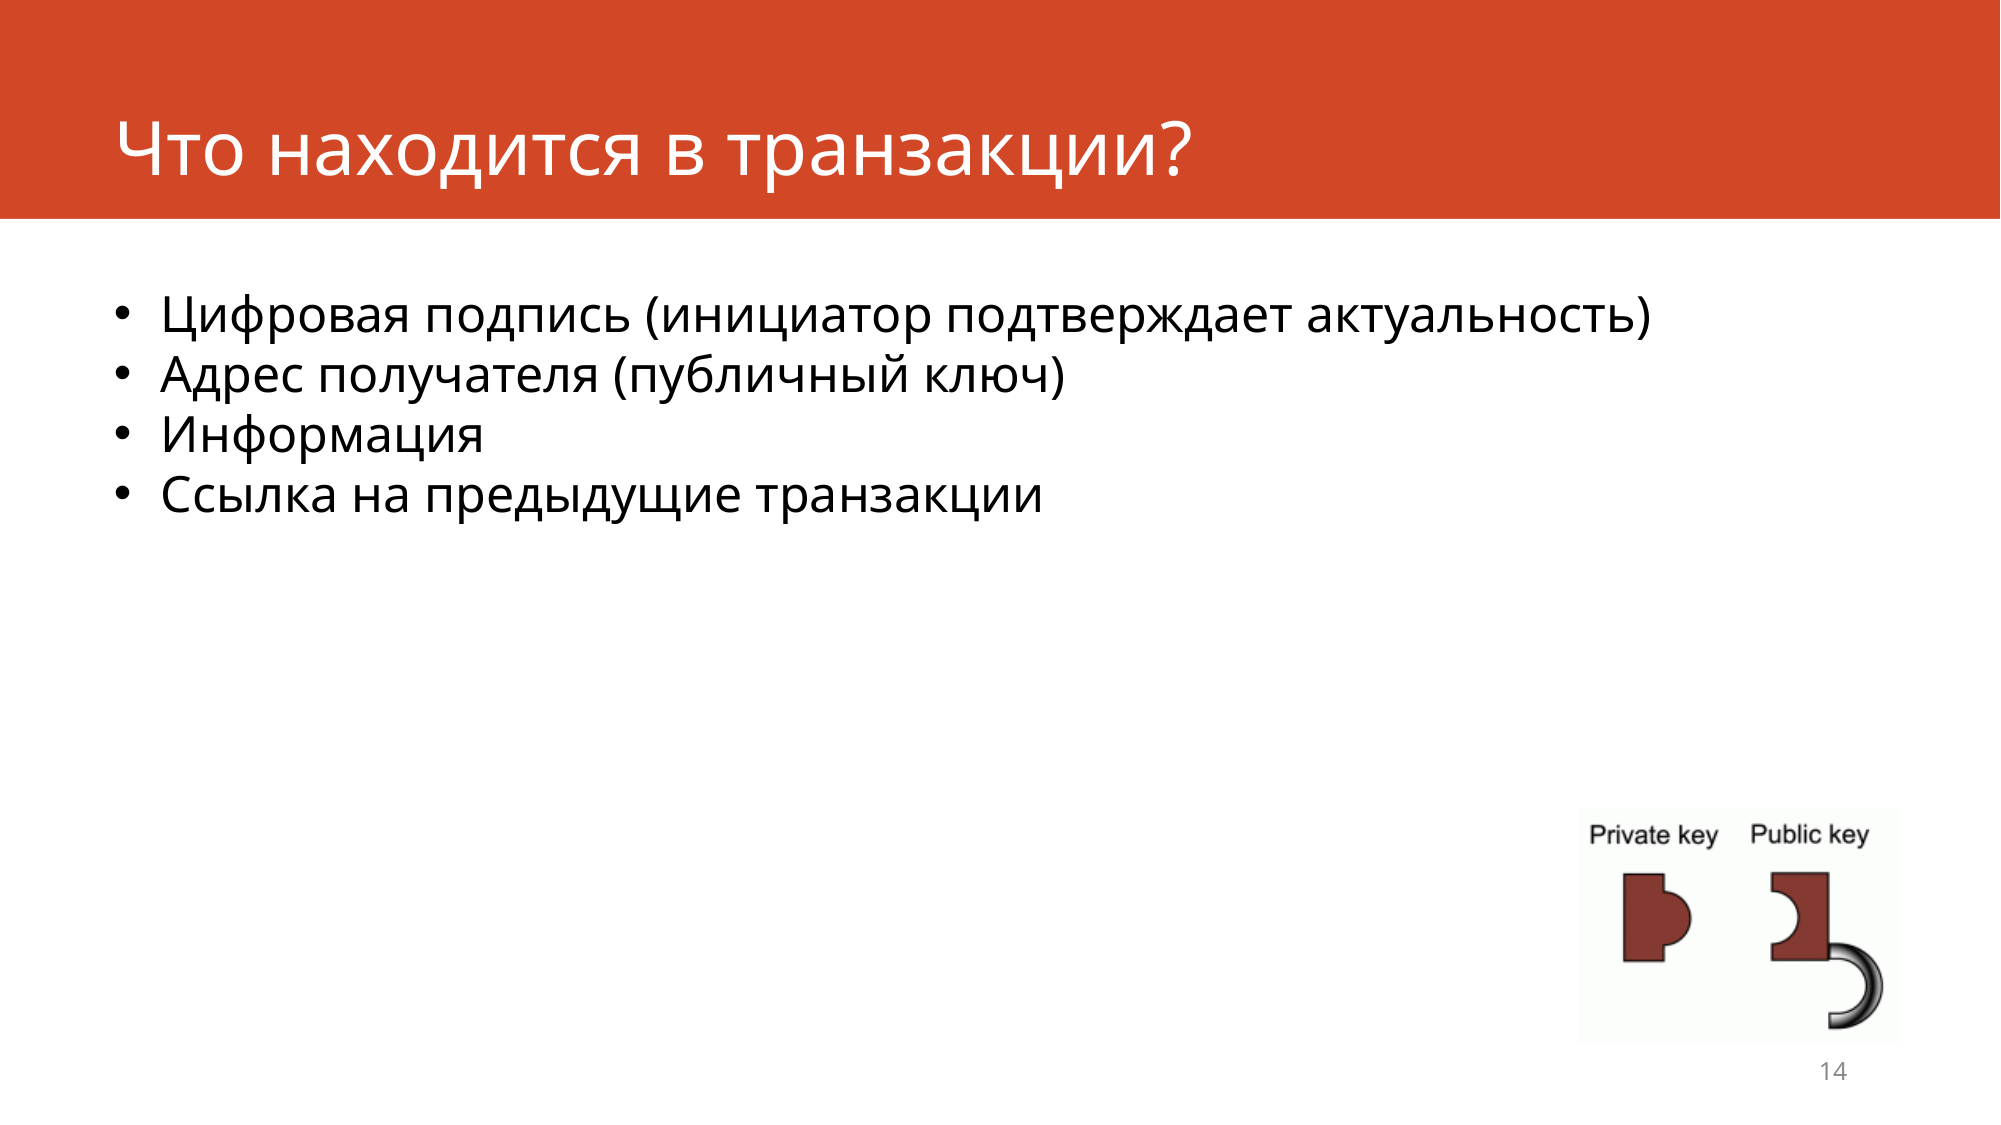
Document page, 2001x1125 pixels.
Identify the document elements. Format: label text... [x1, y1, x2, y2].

slide_number 14 [1325, 1042, 1863, 1103]
title Что находится в транзакции? [99, 0, 1863, 199]
text_box Цифровая подпись (инициатор подтверждает актуальность) Адрес получателя (публичный ключ) Информация Ссылка на предыдущие транзакции [99, 274, 1739, 590]
picture [1578, 808, 1899, 1043]
